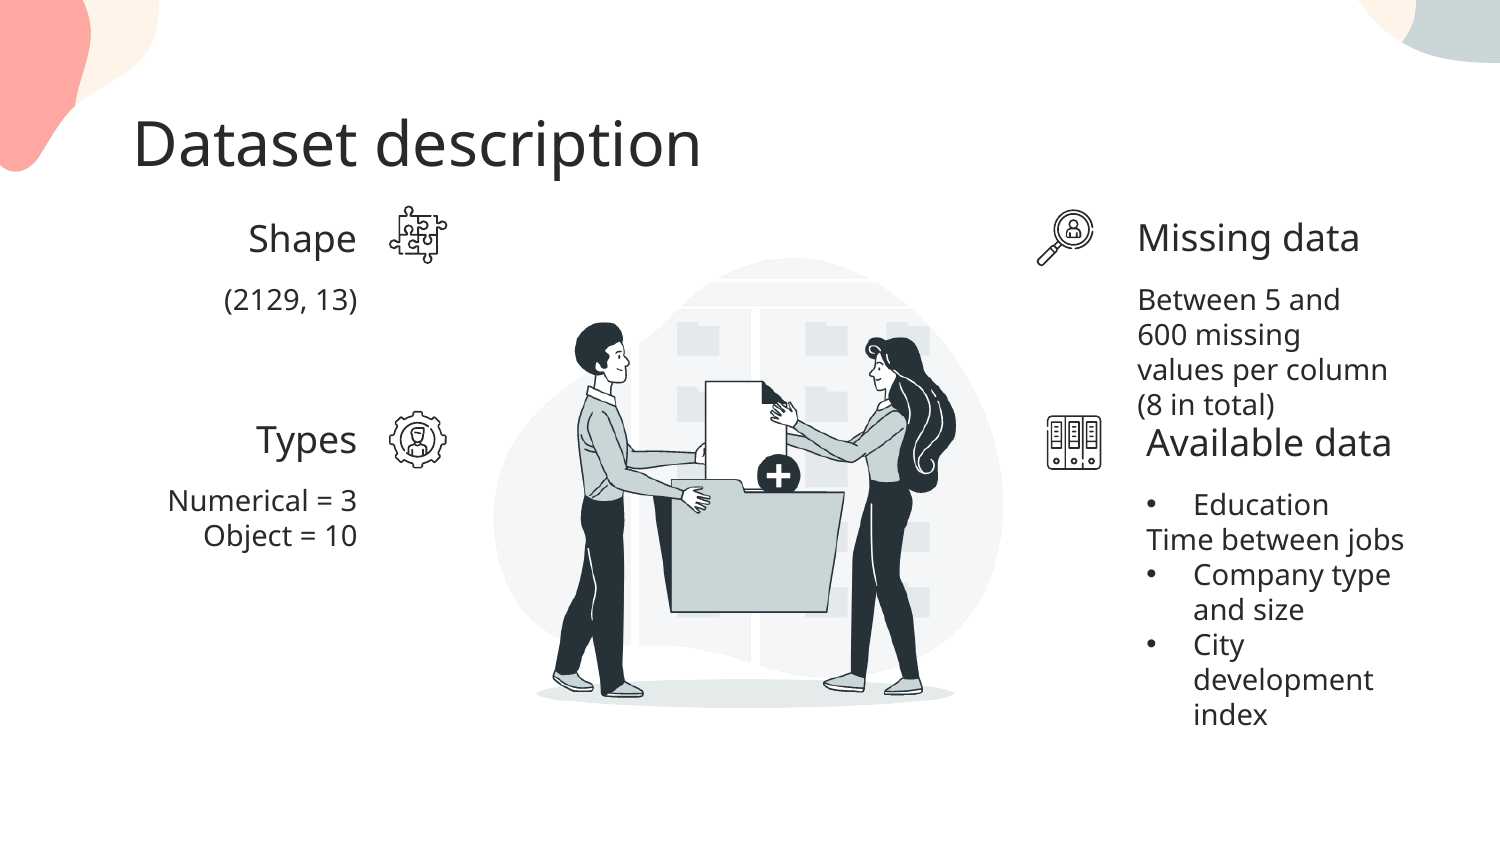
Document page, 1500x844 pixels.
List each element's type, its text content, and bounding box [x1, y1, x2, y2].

text_box Education Time between jobs Company type and size City development index [1131, 471, 1429, 784]
subtitle Missing data [1121, 199, 1377, 264]
subtitle Shape [117, 199, 373, 265]
subtitle Between 5 and 600 missing values per column (8 in total) [1122, 266, 1407, 393]
subtitle Types [118, 400, 373, 466]
subtitle (2129, 13) [118, 266, 373, 359]
text_box Available data [1130, 404, 1416, 470]
subtitle Numerical = 3 Object = 10 [118, 467, 373, 560]
picture [487, 219, 1007, 723]
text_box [388, 410, 447, 469]
text_box [388, 205, 448, 264]
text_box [1046, 415, 1102, 471]
title Dataset description [117, 88, 890, 179]
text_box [1036, 209, 1094, 267]
